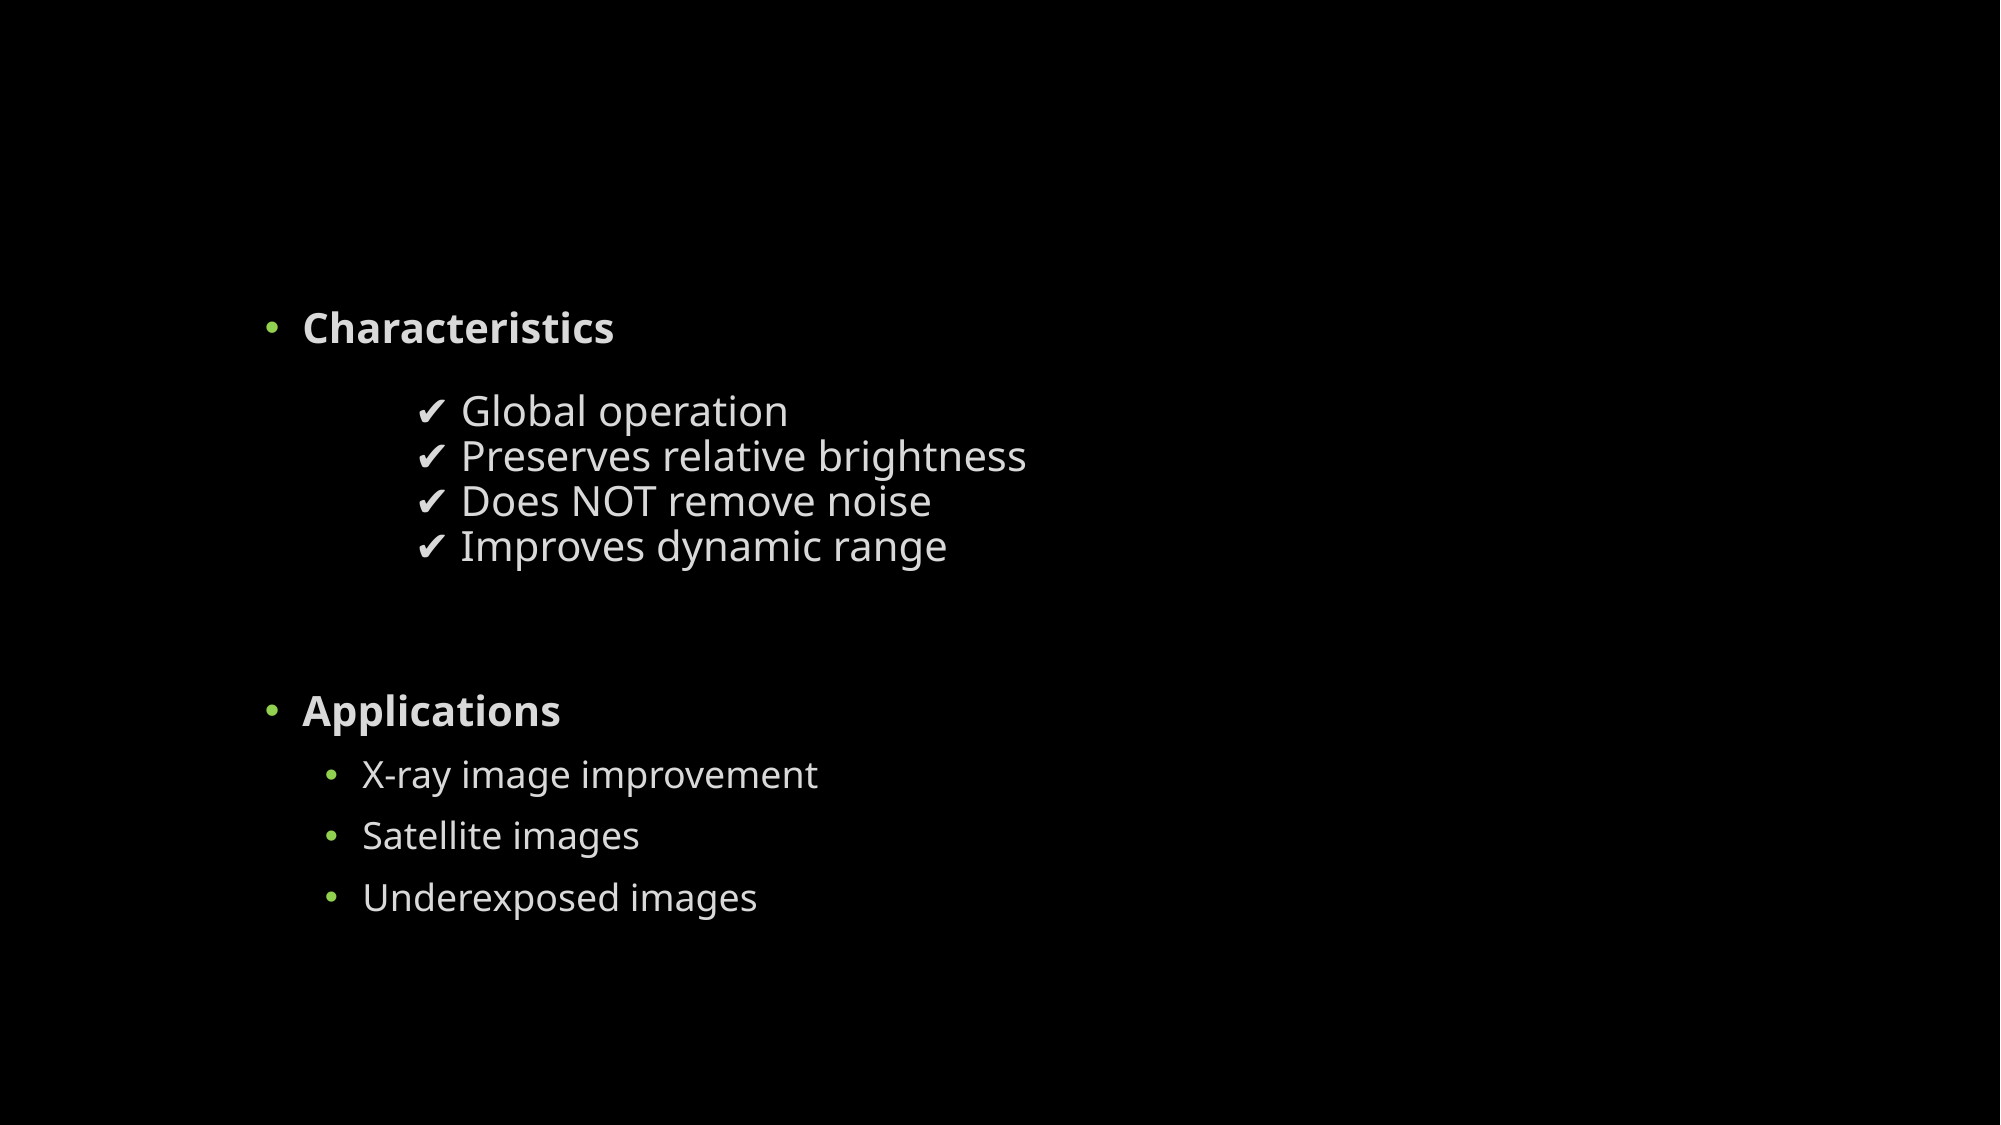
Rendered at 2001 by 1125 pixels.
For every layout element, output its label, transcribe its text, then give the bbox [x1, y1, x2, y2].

list Characteristics ✔ Global operation ✔ Preserves relative brightness ✔ Does NOT remove noise ✔ Improves dynamic range Applications X-ray image improvement Satellite images Underexposed images [249, 299, 1750, 1000]
